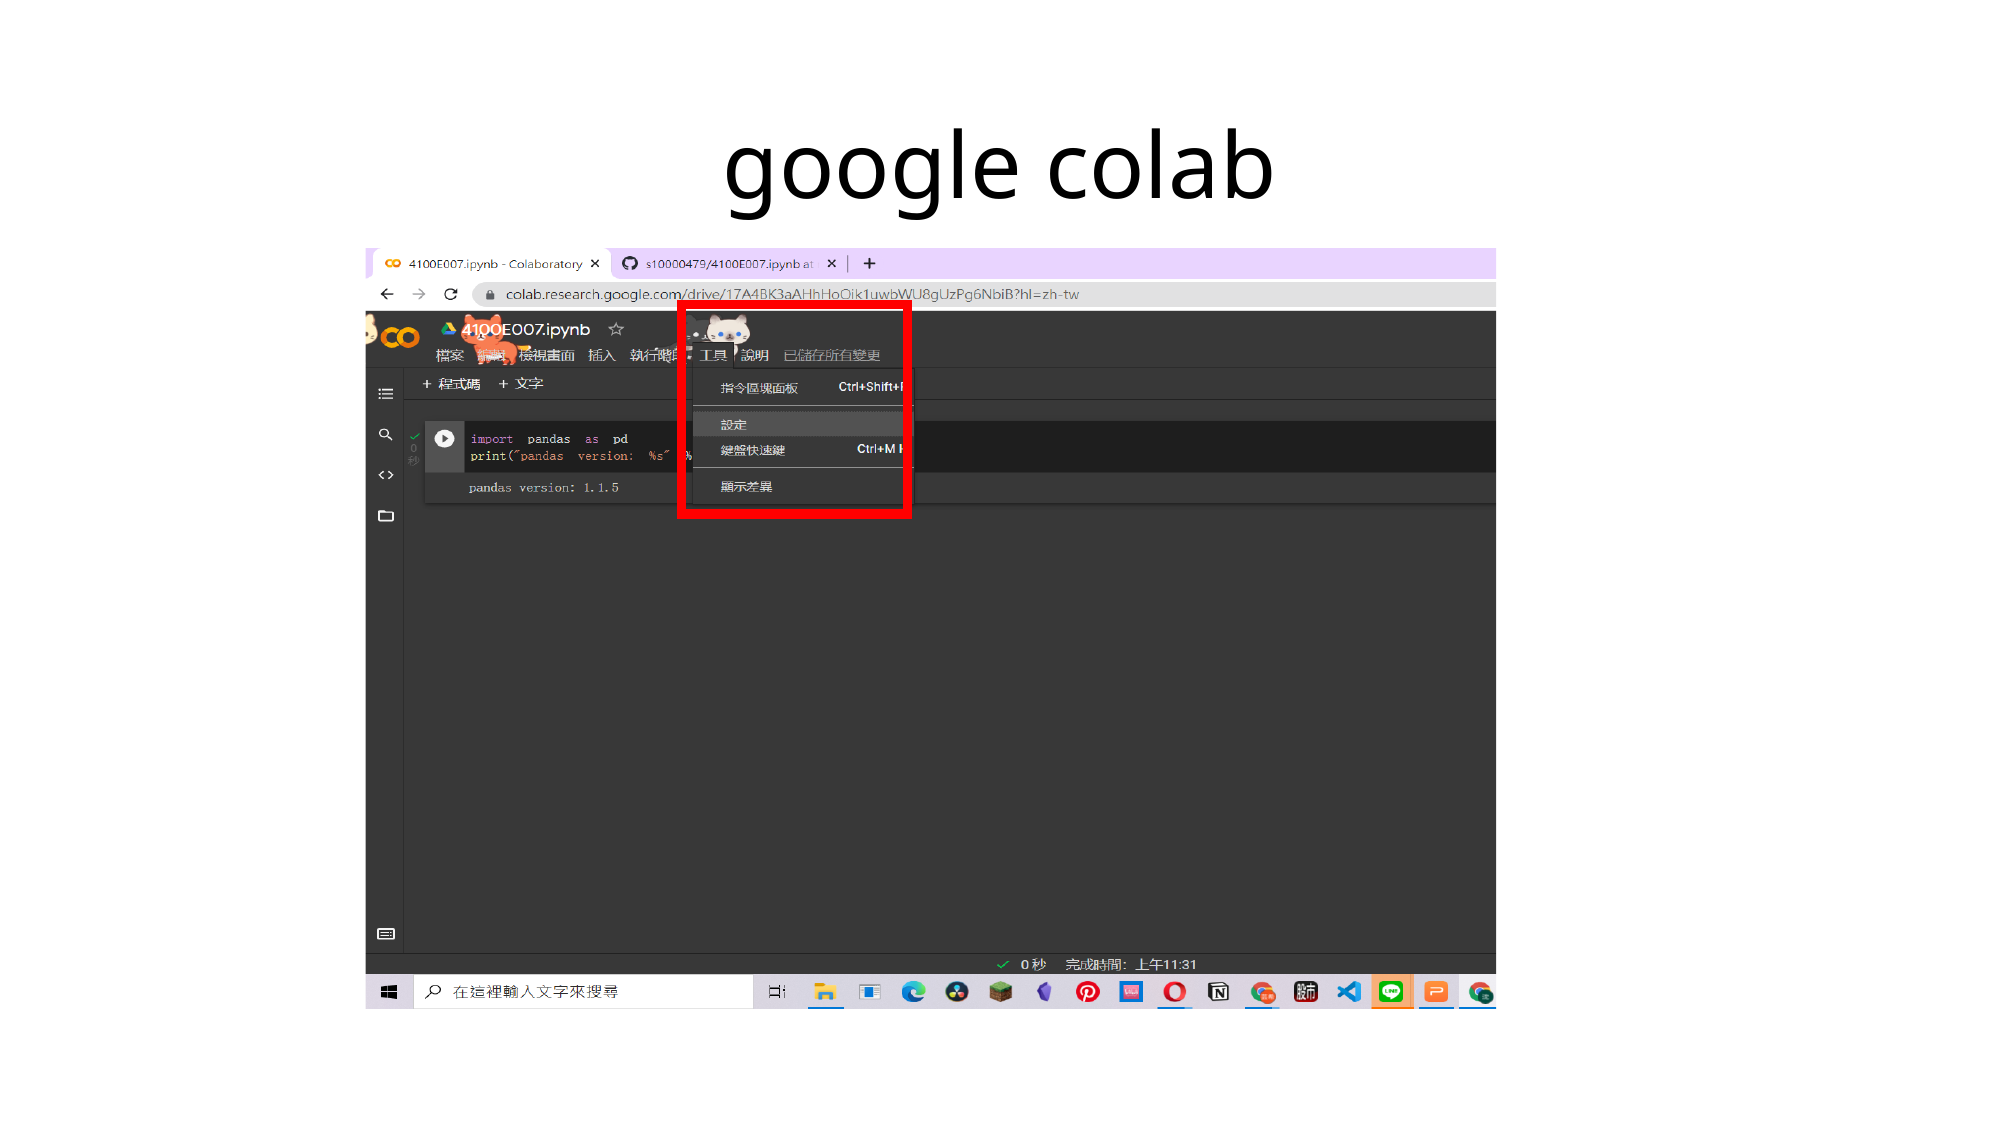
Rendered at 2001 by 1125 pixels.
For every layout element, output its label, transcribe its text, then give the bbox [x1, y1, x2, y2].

title google colab [137, 59, 1863, 278]
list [365, 248, 1497, 1009]
